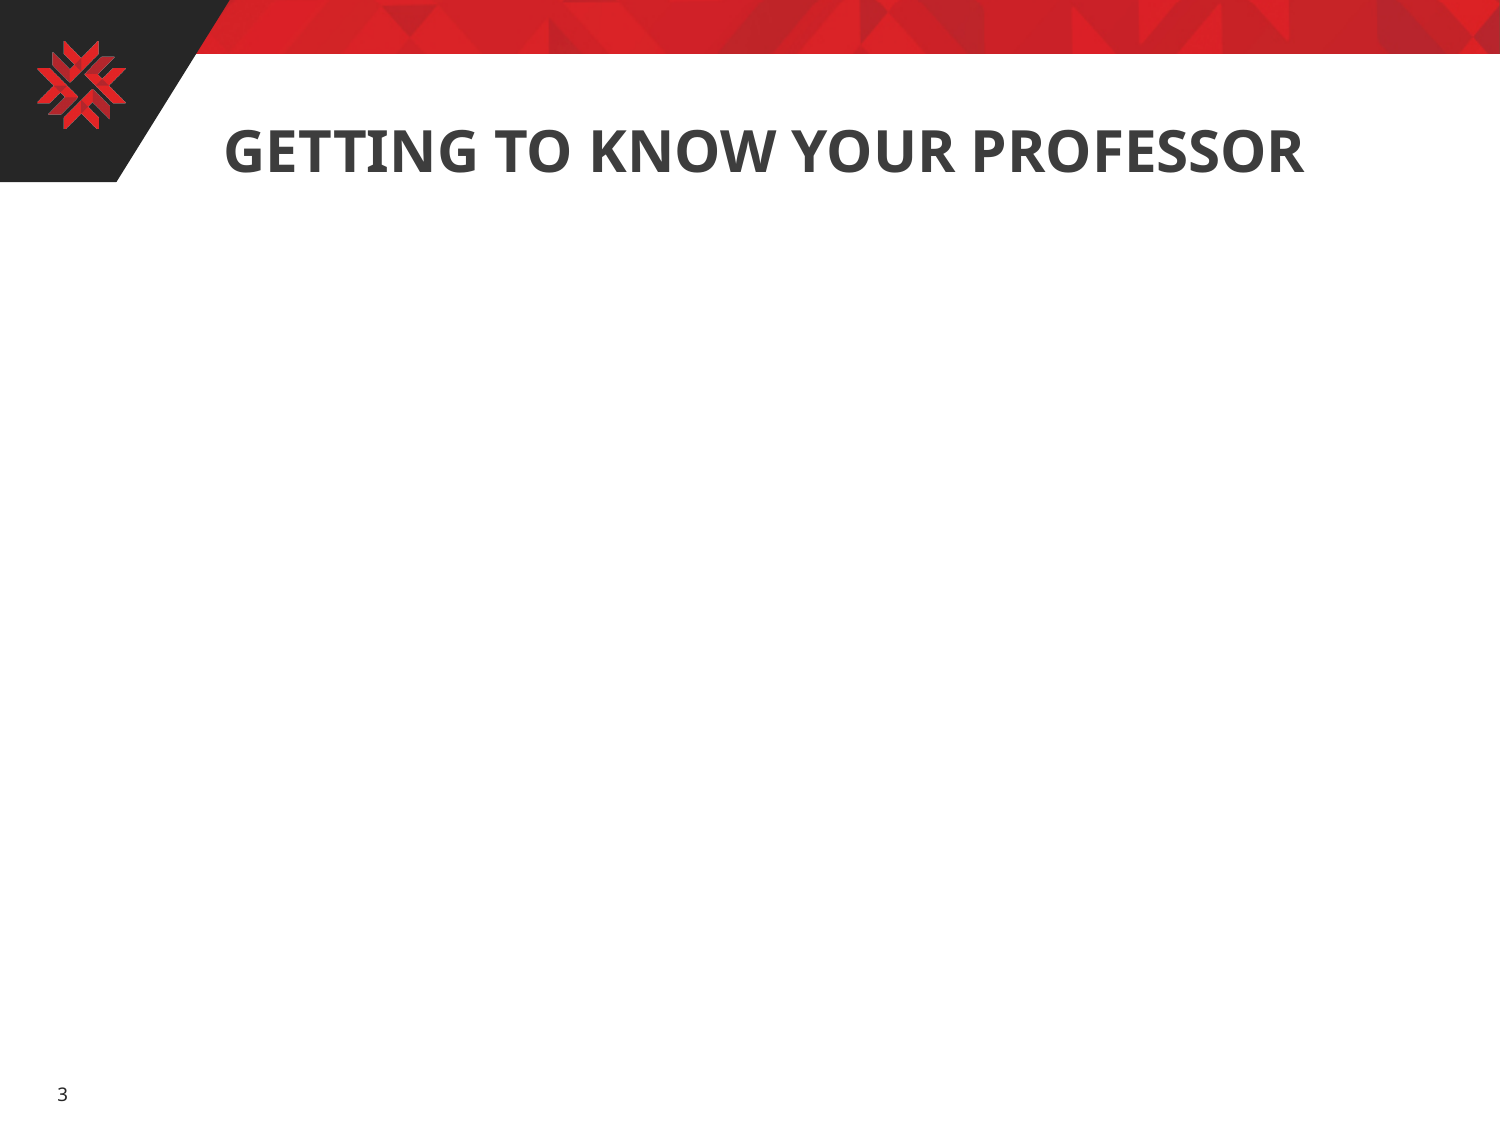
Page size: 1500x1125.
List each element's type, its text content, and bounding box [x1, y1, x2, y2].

picture [37, 41, 132, 129]
title Getting to know your professor [208, 64, 1497, 193]
slide_number 3 [0, 1065, 126, 1125]
picture [197, 0, 1500, 54]
